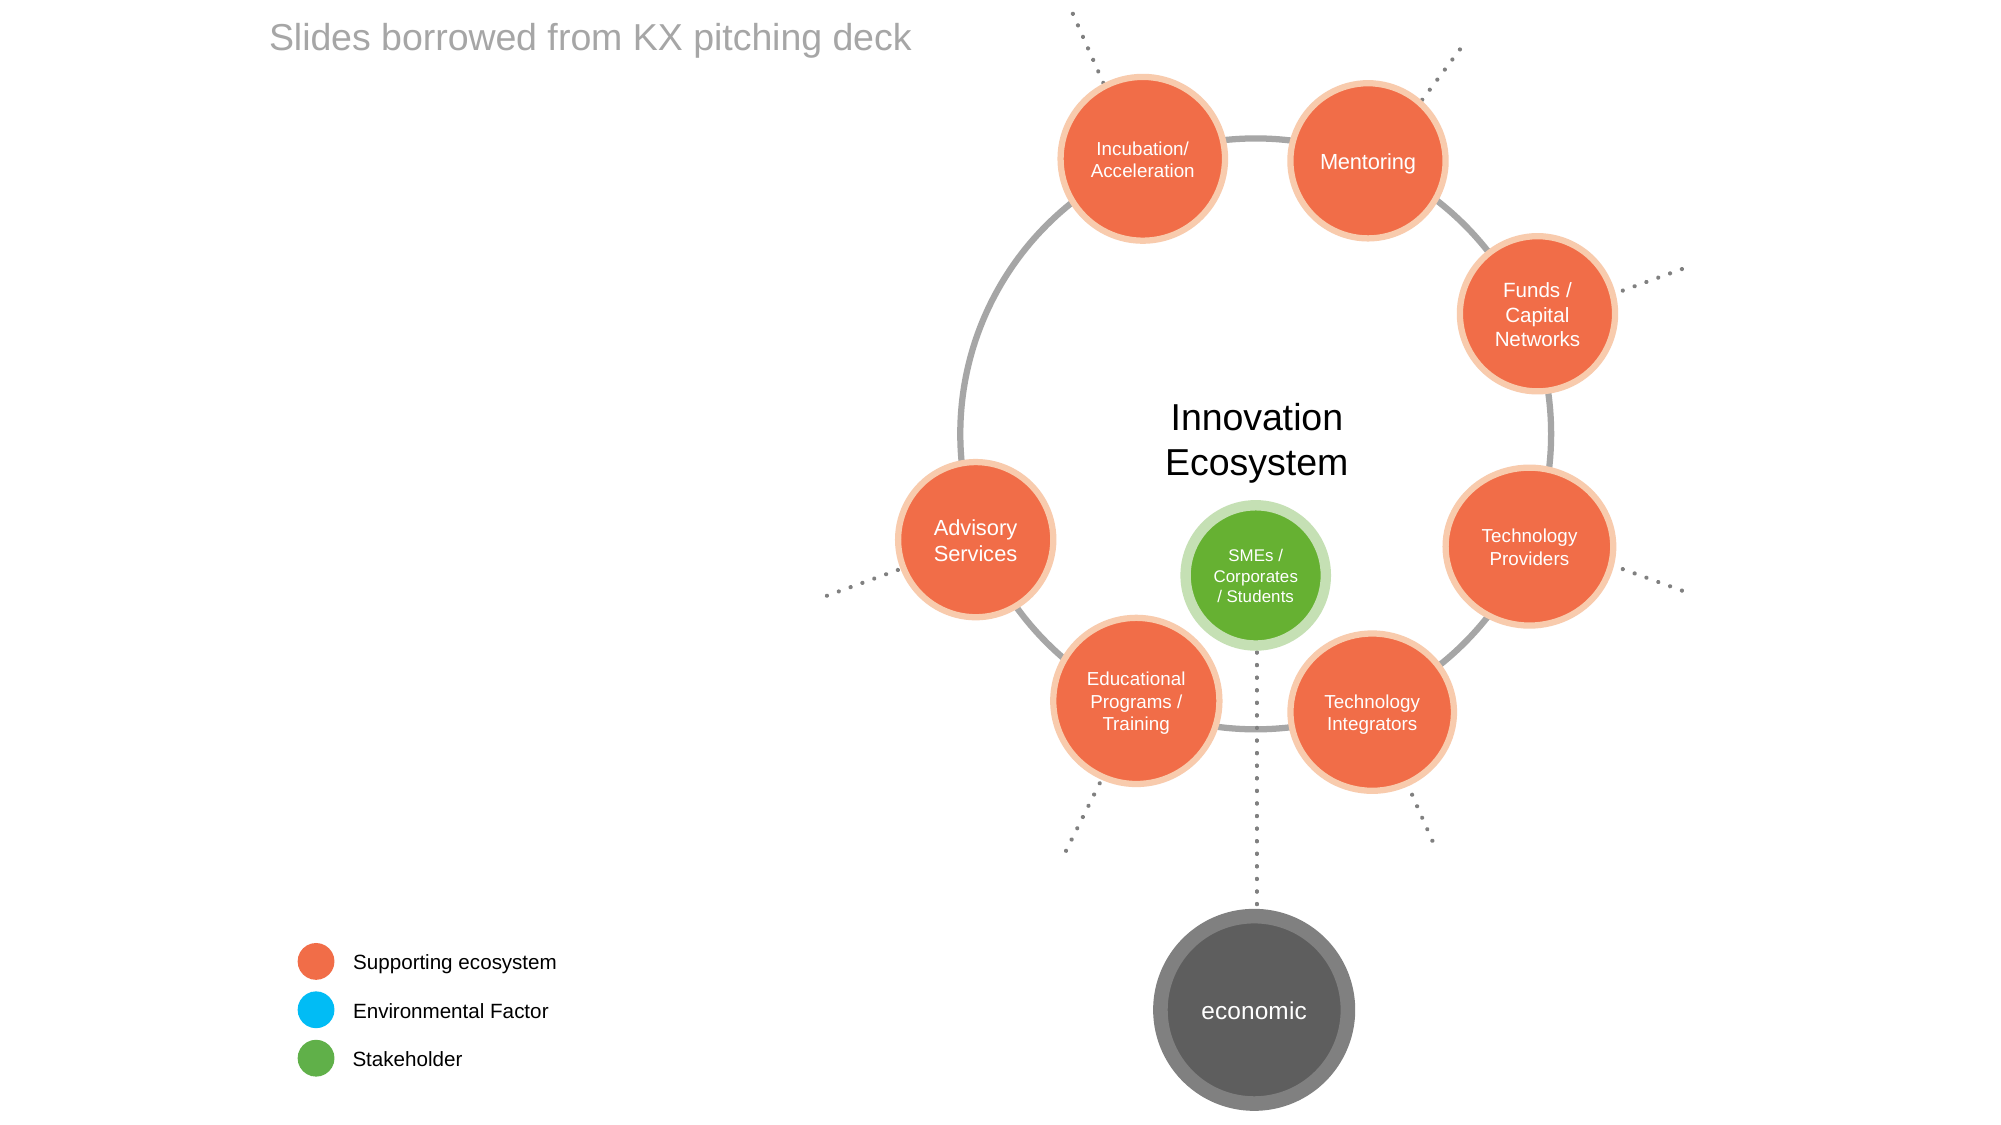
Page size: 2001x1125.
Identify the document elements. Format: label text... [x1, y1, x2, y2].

text_box Advisory Services [898, 462, 1054, 618]
text_box Technology Integrators [1290, 633, 1454, 791]
text_box SMEs / Corporates / Students [1185, 505, 1326, 646]
text_box Incubation/ Acceleration [1060, 76, 1226, 241]
text_box Slides borrowed from KX pitching deck [254, 5, 1255, 66]
text_box [297, 991, 335, 1029]
text_box Environmental Factor [345, 990, 557, 1030]
text_box [297, 942, 335, 980]
text_box Stakeholder [345, 1038, 471, 1078]
text_box Supporting ecosystem [345, 941, 565, 982]
text_box Mentoring [1290, 83, 1446, 239]
text_box Technology Providers [1445, 467, 1614, 626]
text_box [960, 138, 1552, 730]
text_box [297, 1039, 335, 1077]
text_box Innovation Ecosystem [1067, 385, 1446, 490]
text_box economic [1160, 916, 1348, 1104]
text_box Educational Programs / Training [1053, 617, 1220, 785]
text_box Funds / Capital Networks [1459, 236, 1616, 392]
